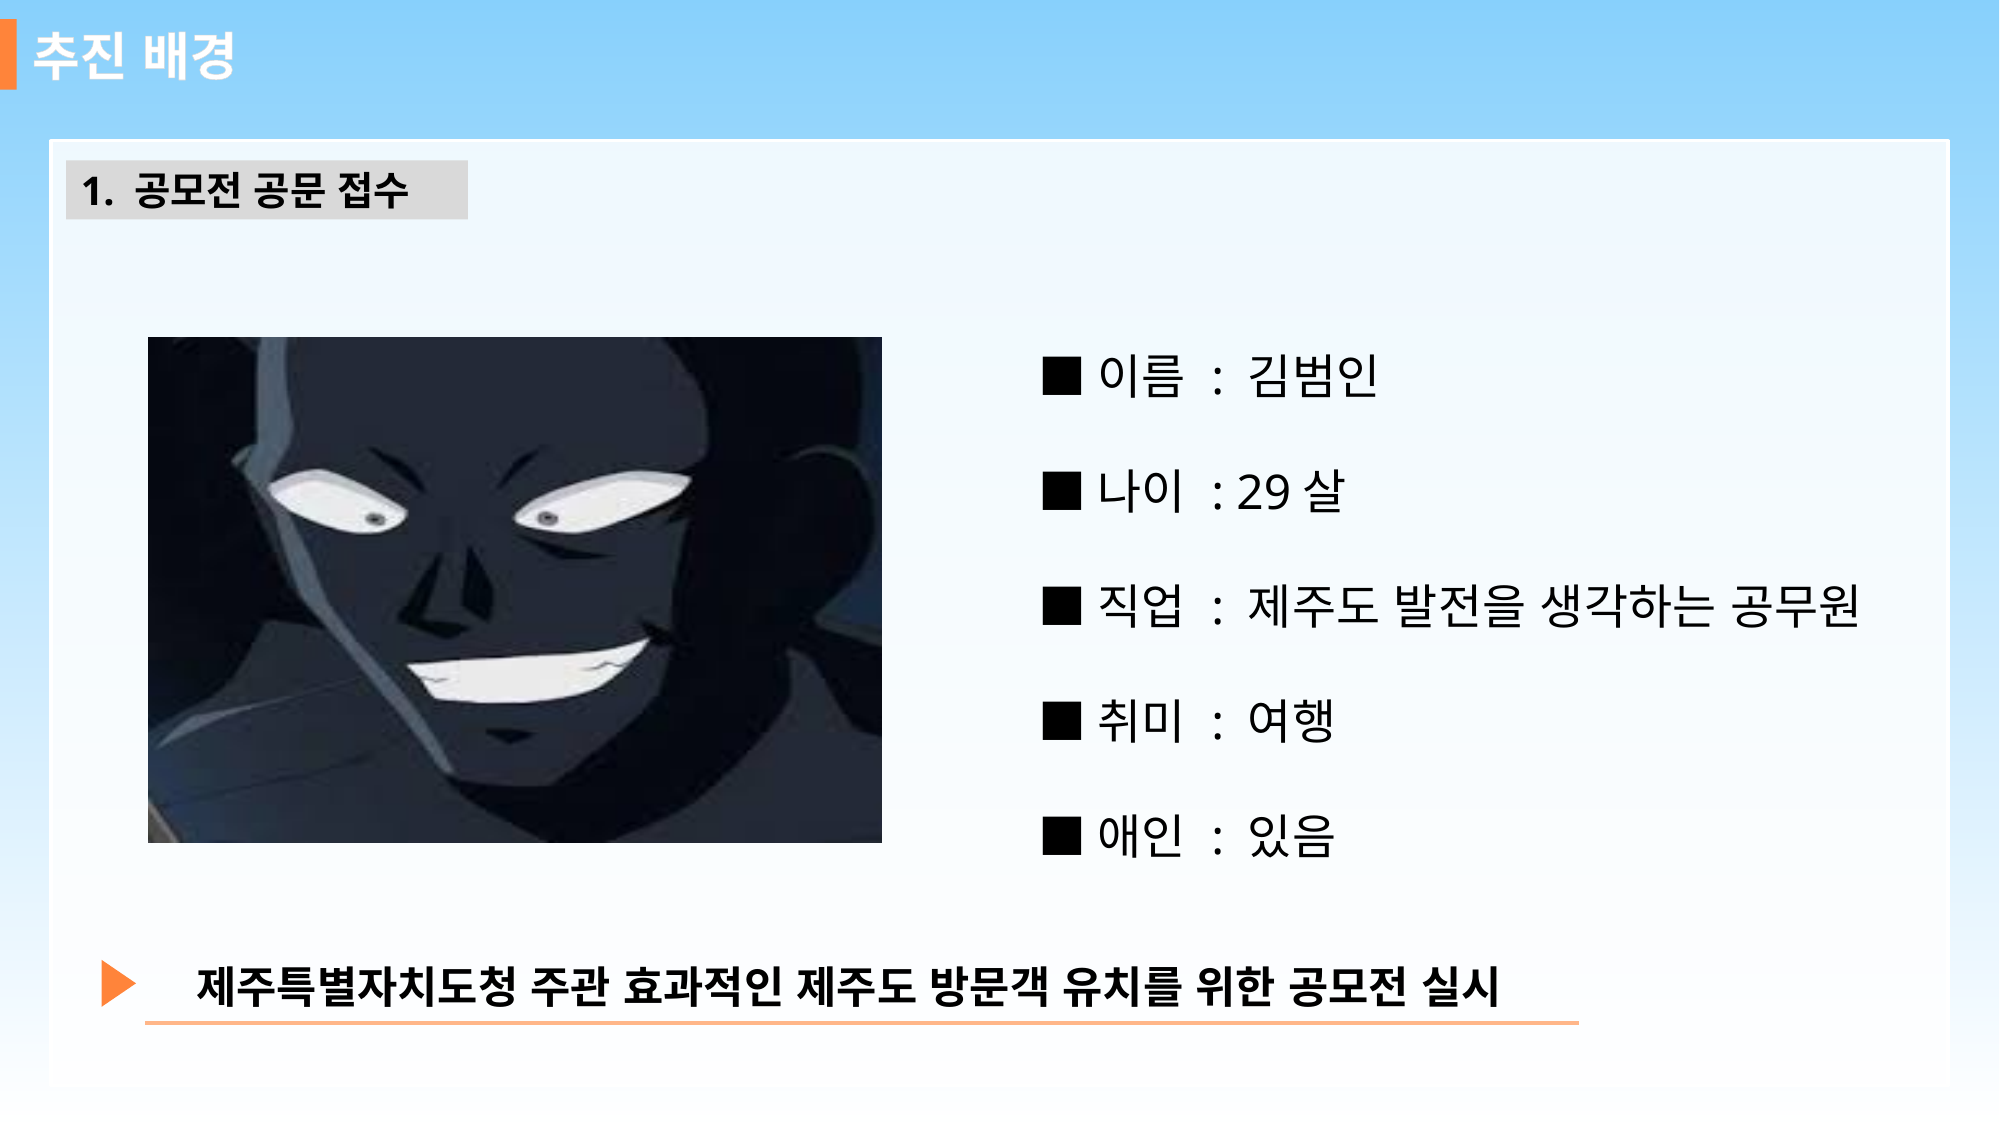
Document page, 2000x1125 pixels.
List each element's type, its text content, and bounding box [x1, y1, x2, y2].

text_box [51, 140, 1948, 1086]
text_box ■이름 : 김범인 ■나이 : 29살 ■직업 : 제주도 발전을 생각하는 공무원 ■취미 : 여행 ■애인 : 있음 [1023, 282, 1879, 872]
text_box 제주특별자치도청 주관 효과적인 제주도 방문객 유치를 위한 공모전 실시 [181, 952, 1518, 1020]
text_box 1. 공모전 공문 접수 [66, 160, 468, 220]
picture [0, 0, 2000, 1125]
text_box [101, 959, 137, 1007]
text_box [0, 15, 445, 94]
